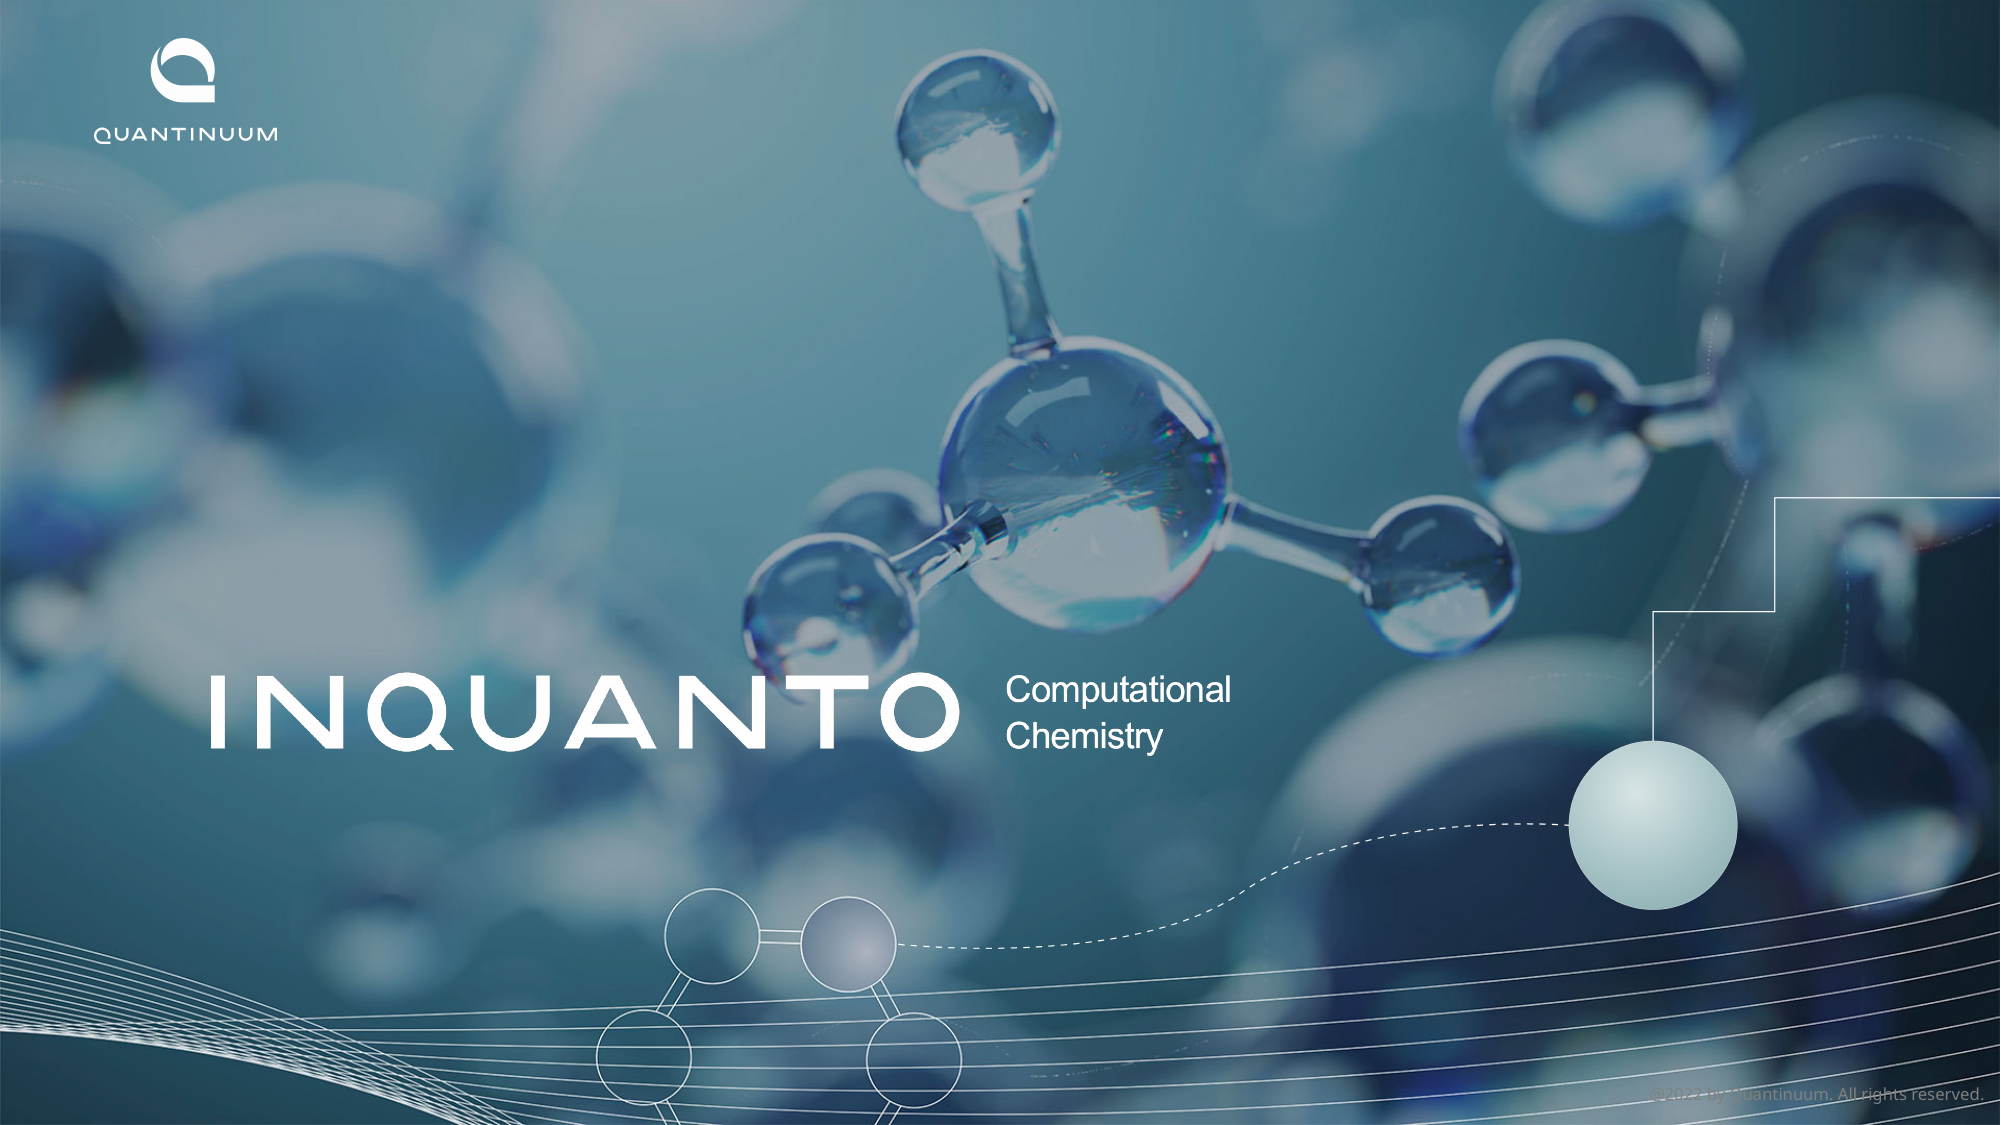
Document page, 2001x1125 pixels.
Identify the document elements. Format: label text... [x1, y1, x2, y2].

footer @2022 by Quantinuum. All rights reserved. [1532, 1065, 2000, 1125]
picture [0, 0, 2000, 1125]
